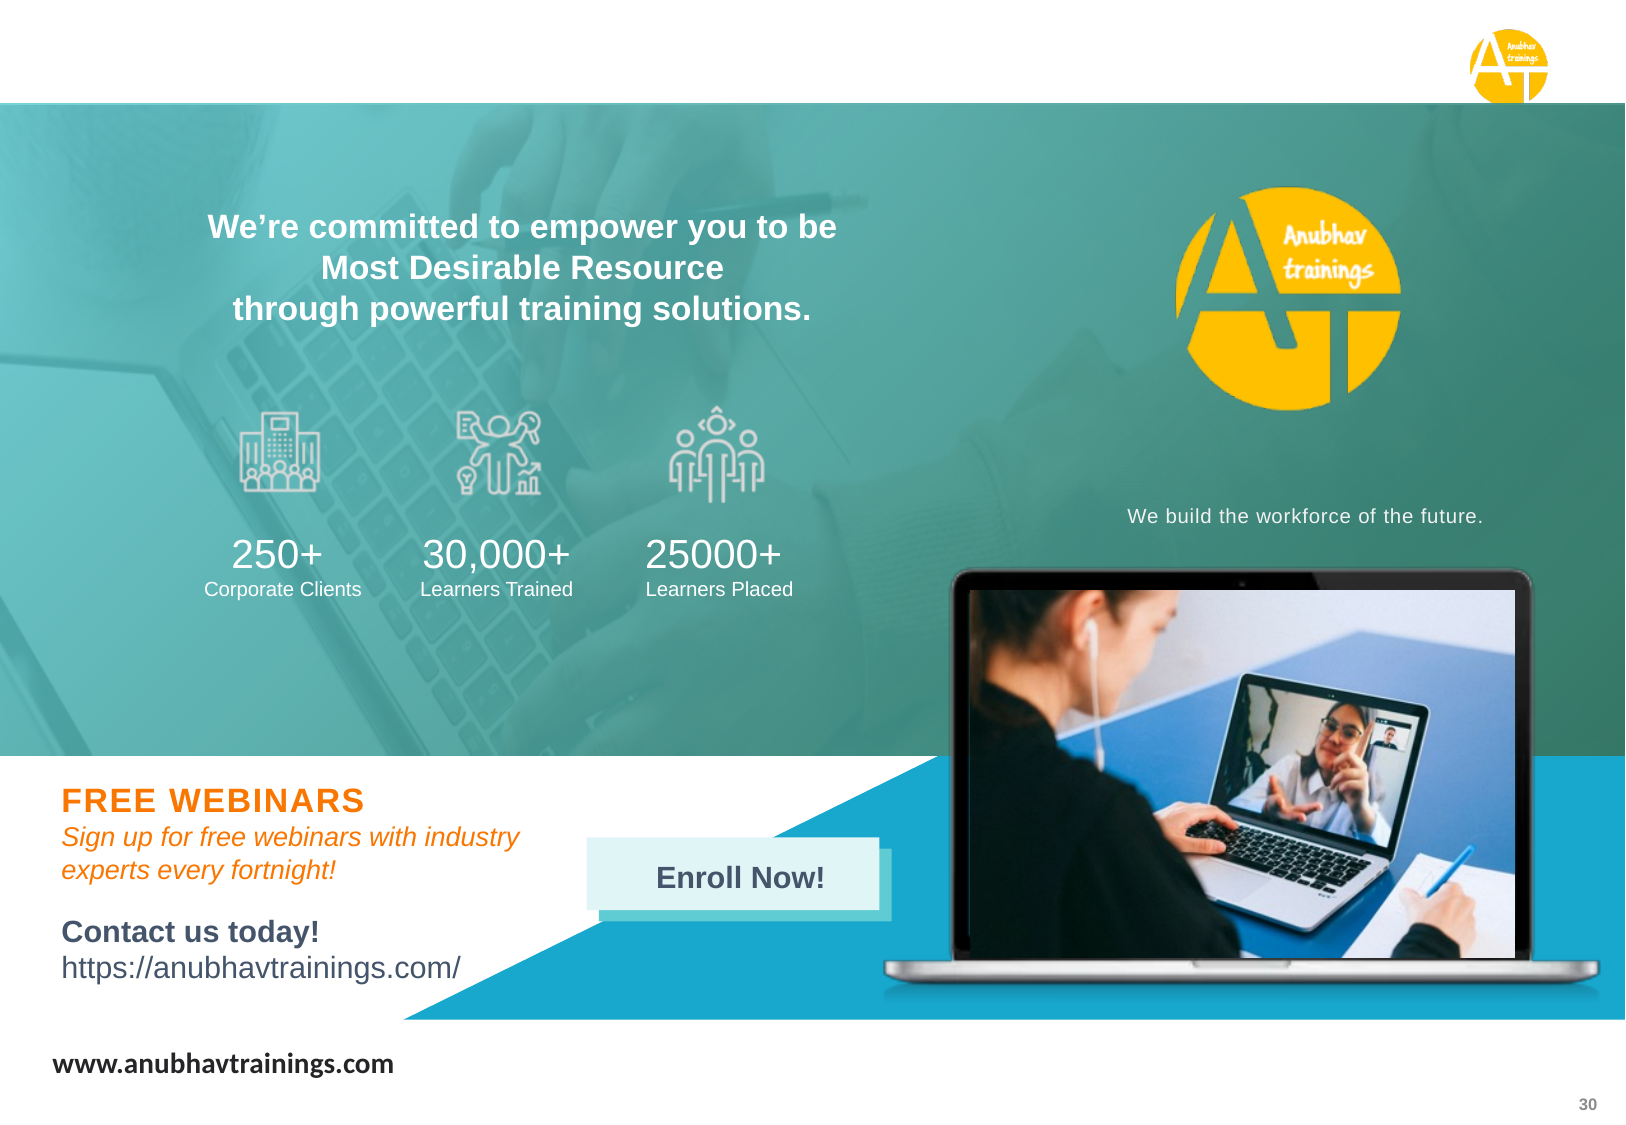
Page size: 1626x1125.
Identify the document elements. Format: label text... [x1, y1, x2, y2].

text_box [868, 554, 1618, 1006]
picture [1462, 24, 1552, 102]
text_box Enroll Now! [641, 850, 841, 902]
text_box Contact us today! https://anubhavtrainings.com/ [46, 904, 532, 993]
picture [0, 105, 1625, 756]
text_box [401, 765, 1625, 1022]
text_box [584, 835, 863, 912]
text_box FREE WEBINARS Sign up for free webinars with industry experts every fortnight! [46, 771, 567, 892]
text_box [597, 912, 863, 924]
